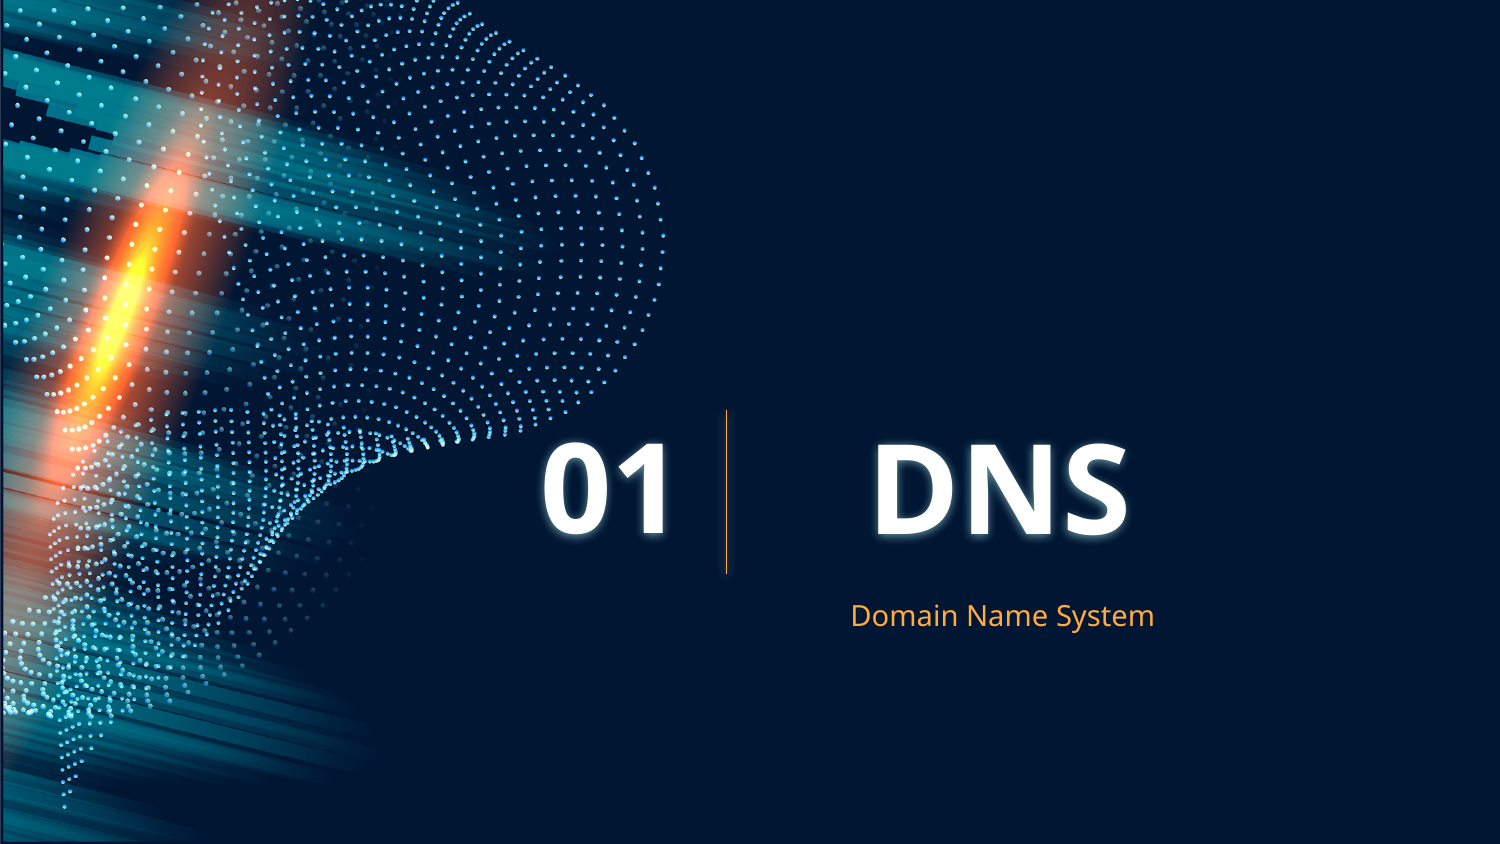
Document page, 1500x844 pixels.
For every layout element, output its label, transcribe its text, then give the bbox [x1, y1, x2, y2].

subtitle Domain Name System [679, 582, 1327, 659]
title 01 [513, 421, 710, 575]
text_box DNS [761, 421, 1238, 575]
picture [0, 0, 1500, 844]
